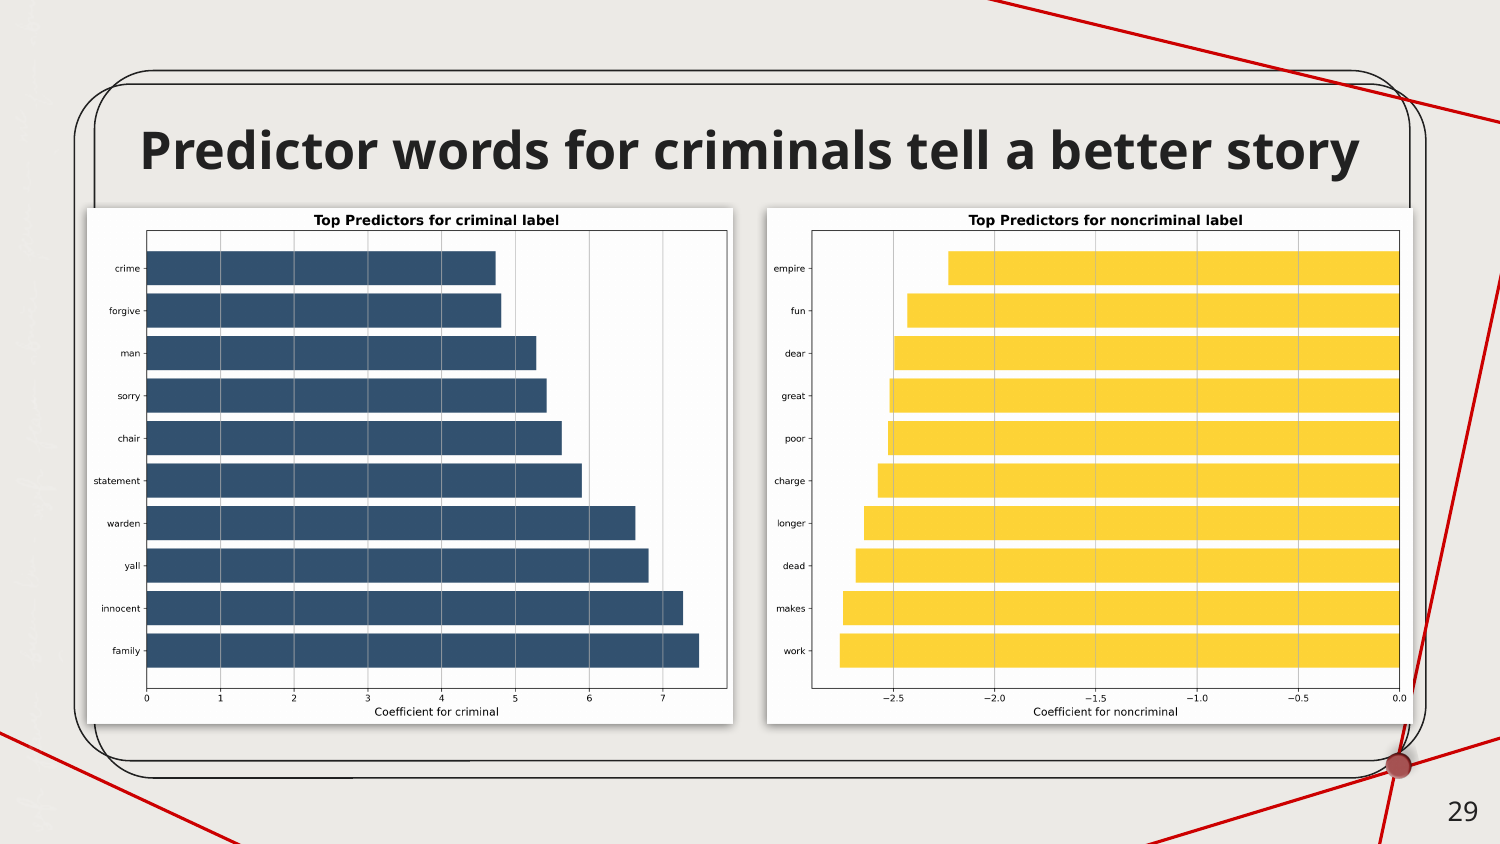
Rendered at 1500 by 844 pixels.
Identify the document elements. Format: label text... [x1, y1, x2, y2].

picture [766, 208, 1413, 724]
title Predictor words for criminals tell a better story [118, 88, 1382, 195]
picture [87, 208, 734, 724]
picture [1370, 735, 1424, 798]
slide_number ‹#› [1403, 779, 1494, 844]
